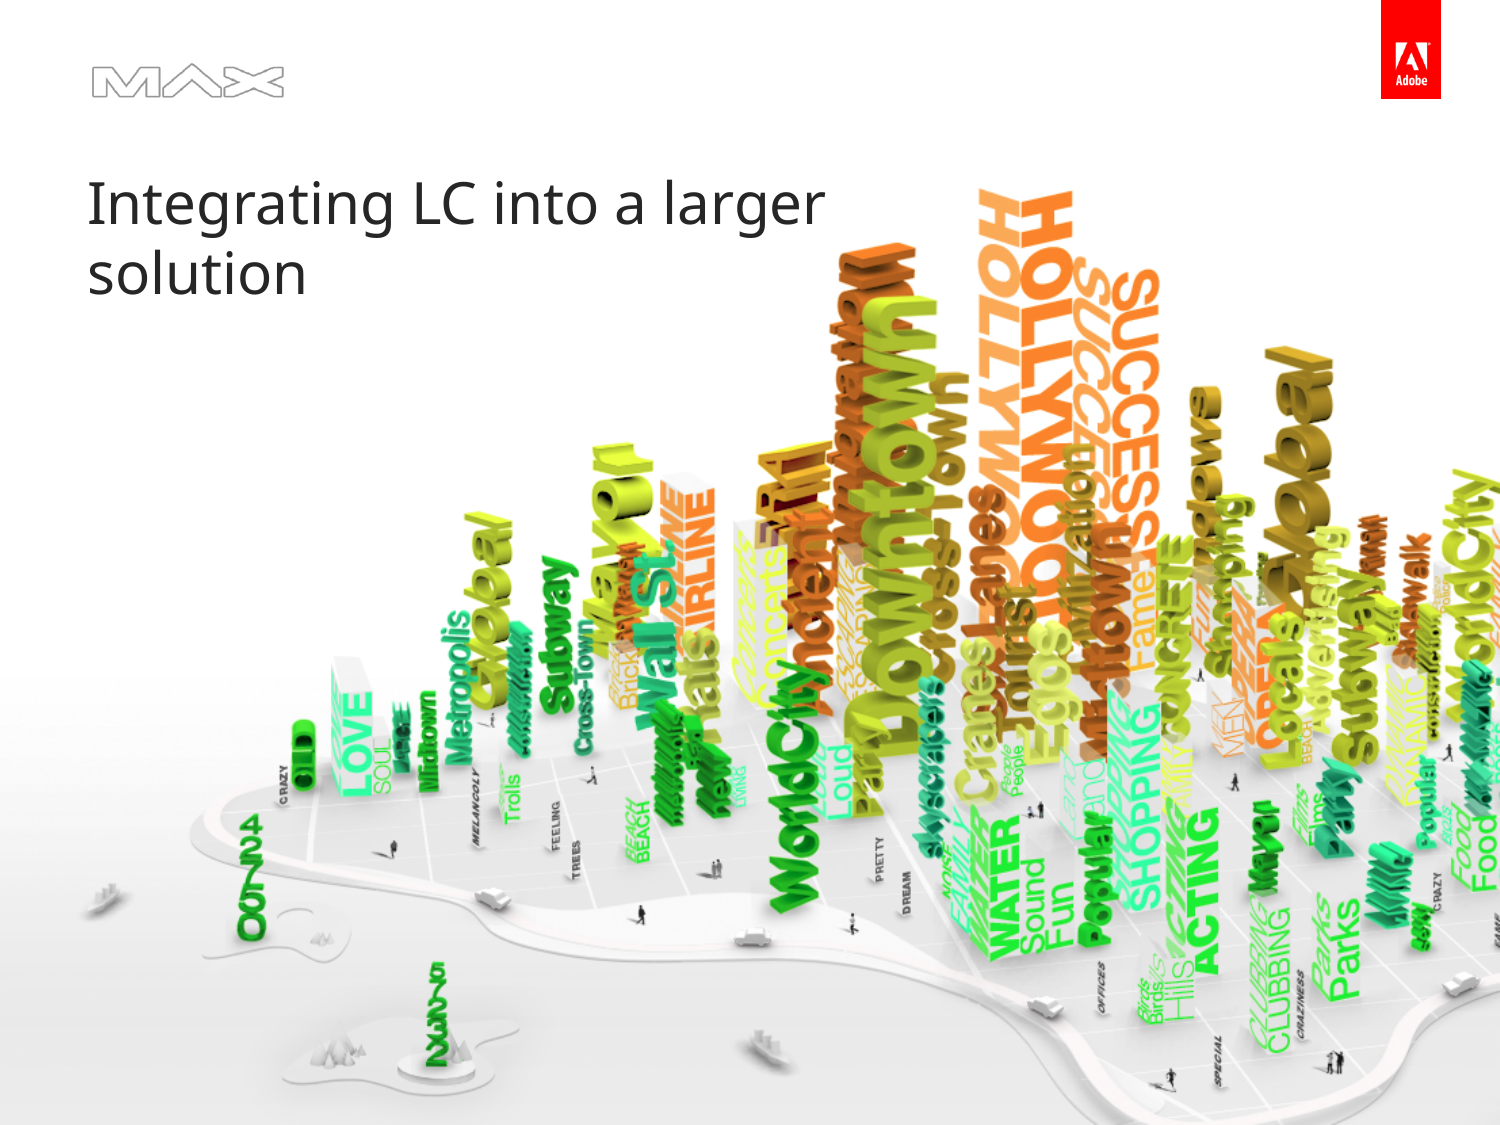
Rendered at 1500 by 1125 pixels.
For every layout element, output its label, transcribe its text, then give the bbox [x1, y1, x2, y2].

picture [0, 0, 1500, 1125]
title Integrating LC into a larger solution [71, 146, 859, 326]
